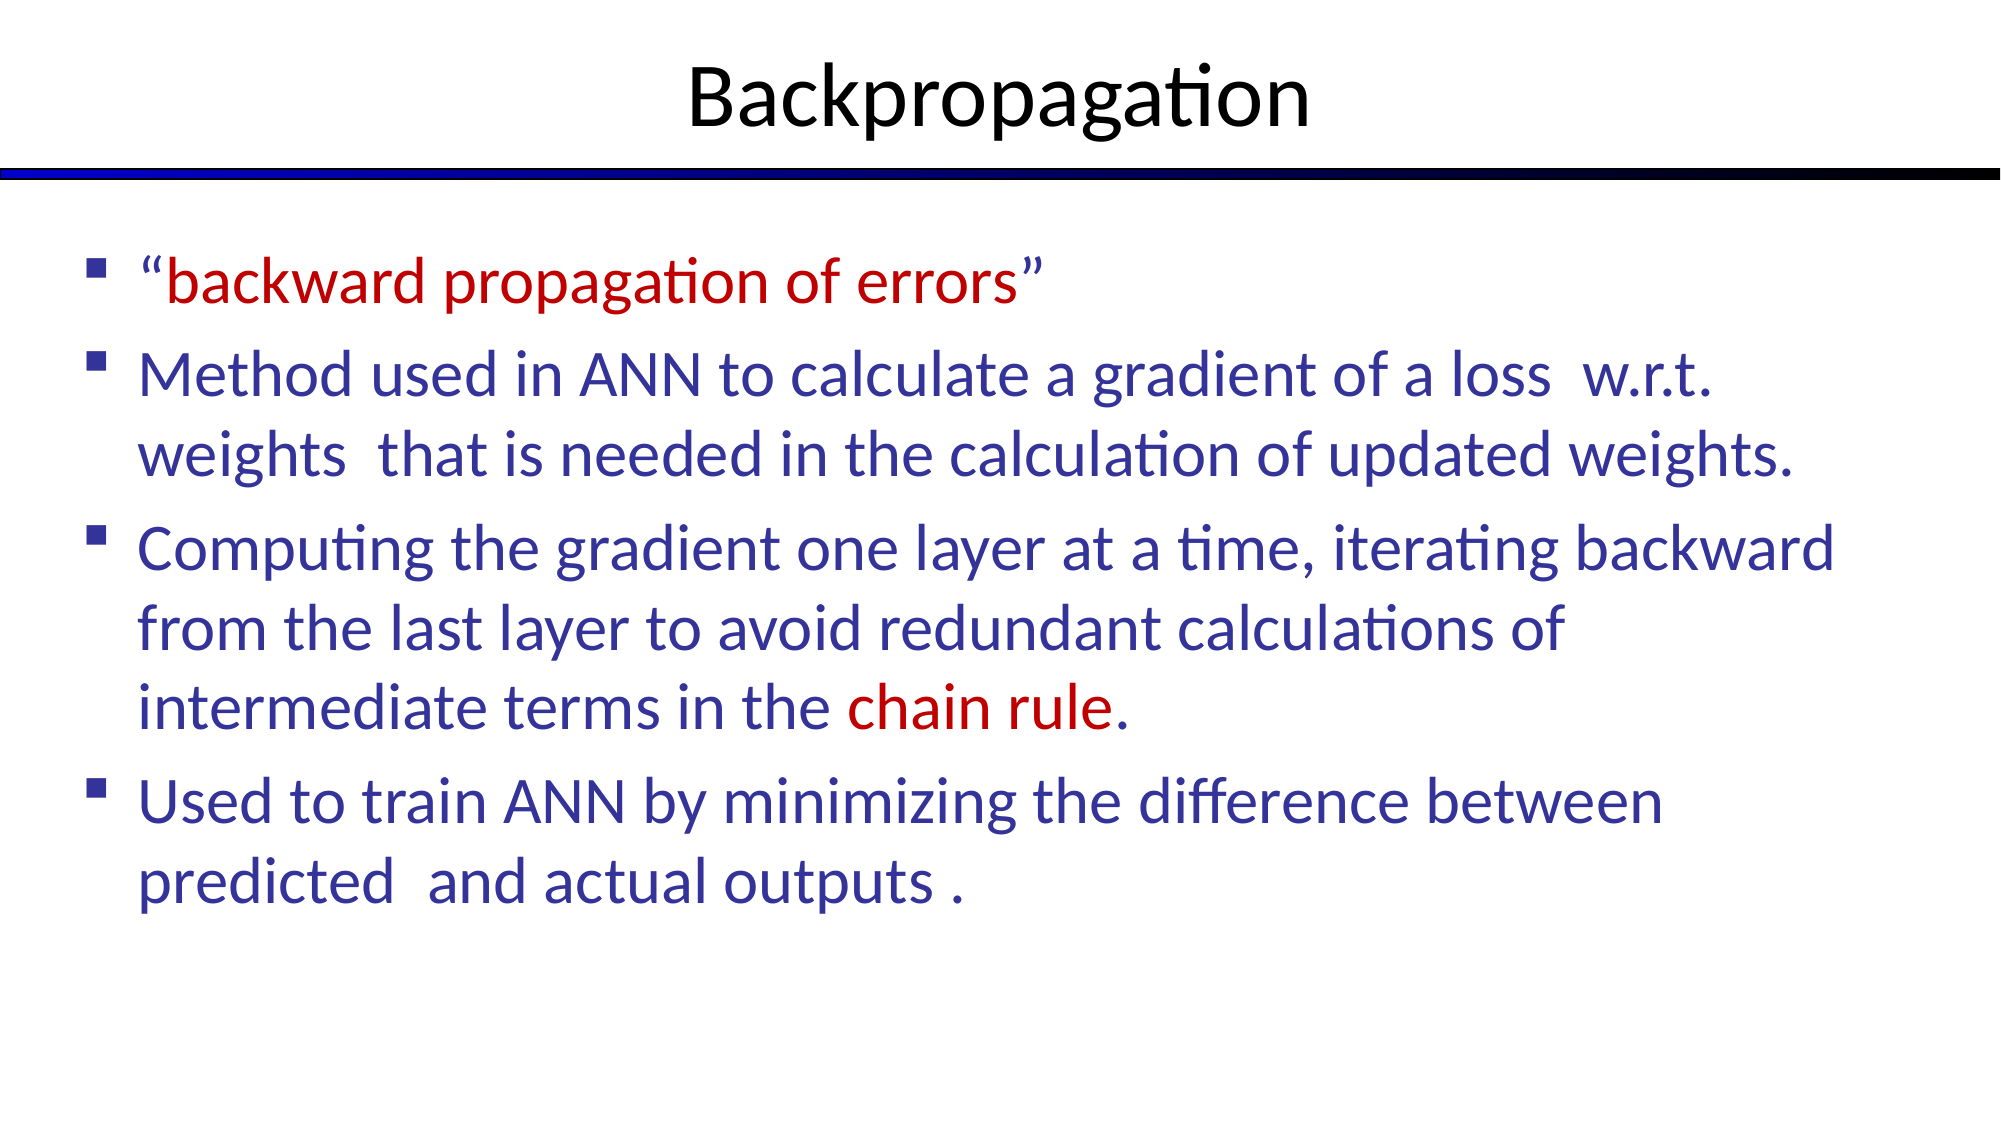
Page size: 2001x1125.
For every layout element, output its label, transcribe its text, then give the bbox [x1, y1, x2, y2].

title Backpropagation [0, 0, 2000, 184]
